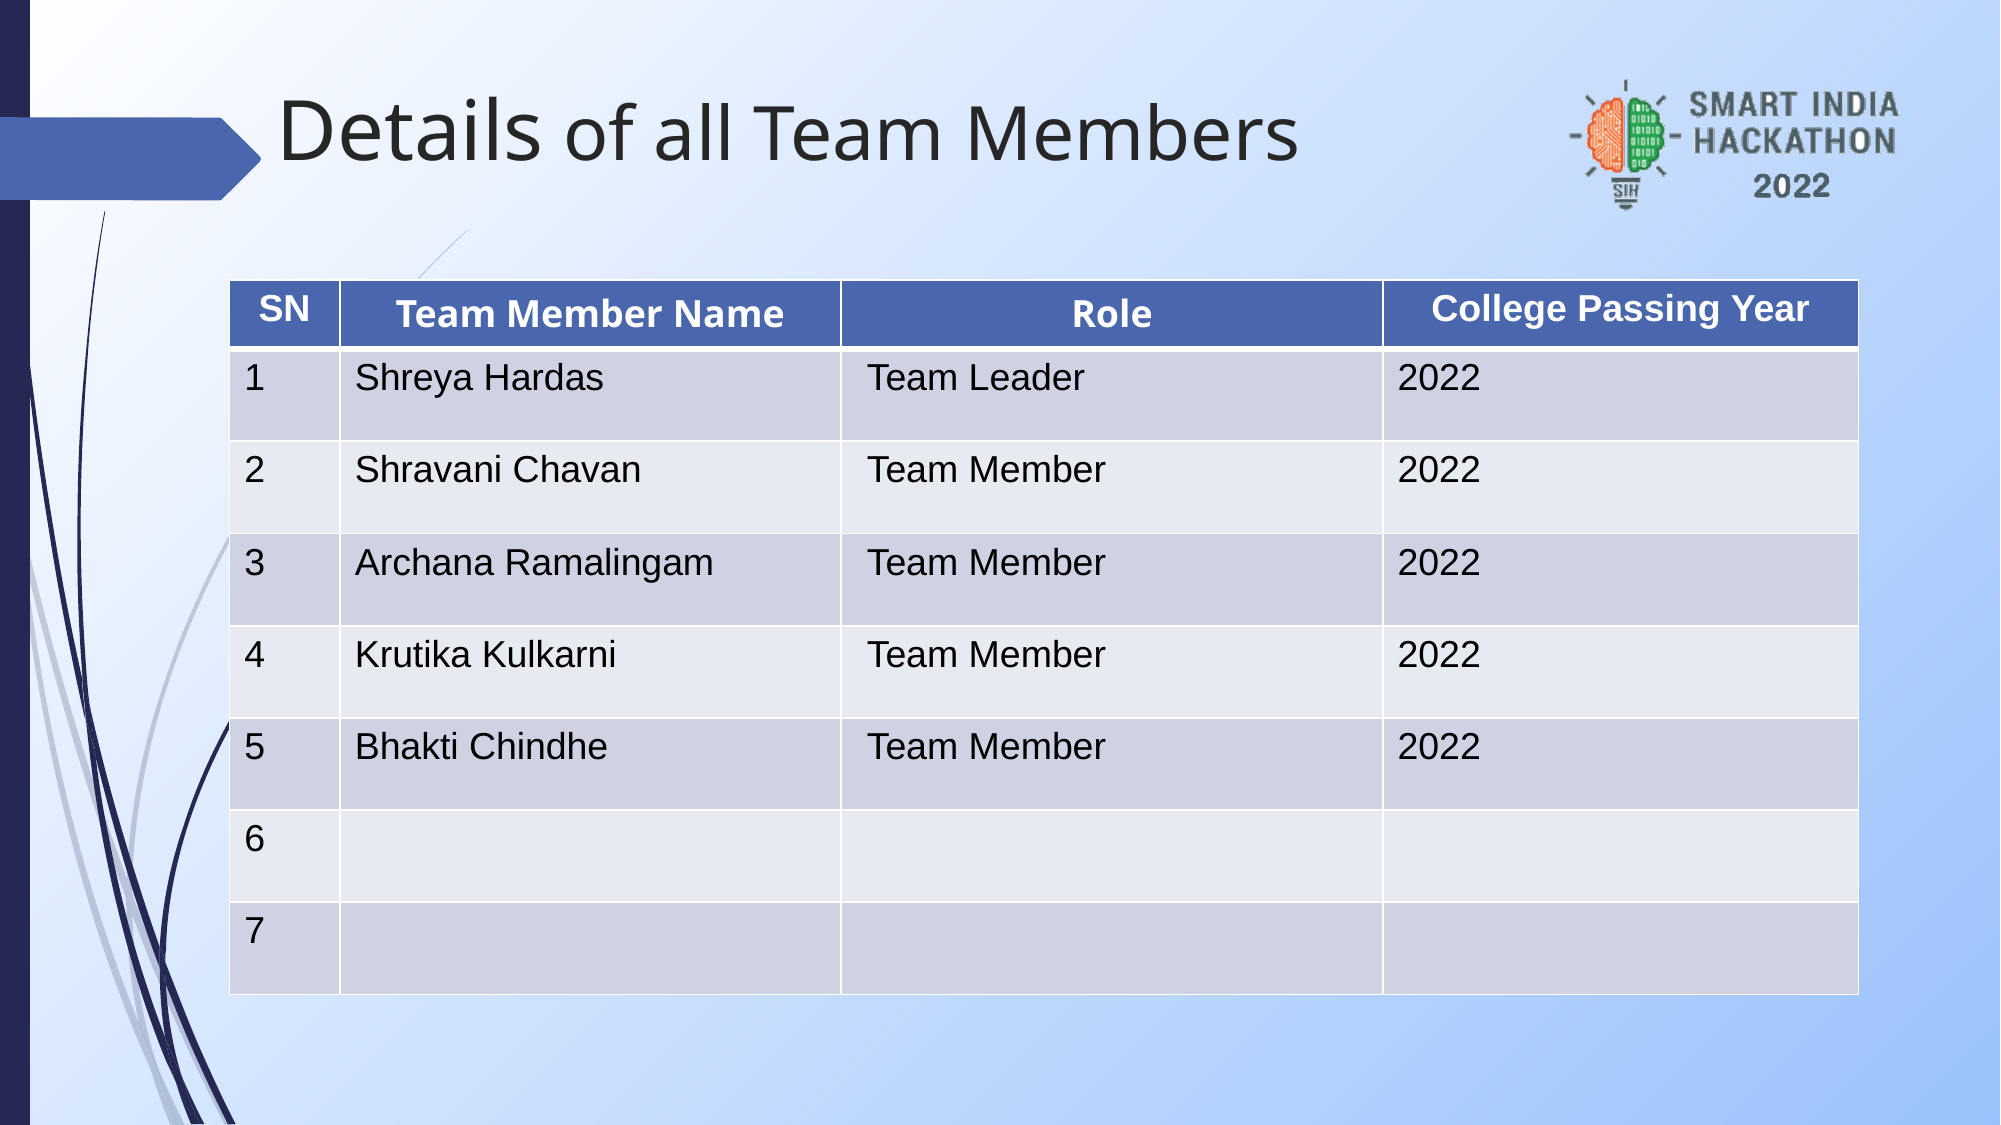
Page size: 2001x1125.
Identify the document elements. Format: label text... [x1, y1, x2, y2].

table_cell 5 [230, 719, 339, 809]
table_header SN [230, 281, 339, 346]
table_cell [341, 903, 840, 994]
table_cell 6 [230, 811, 339, 901]
table_cell [842, 903, 1382, 994]
table_cell 2022 [1384, 627, 1858, 717]
table_cell [1384, 903, 1858, 994]
table_cell 2022 [1384, 442, 1858, 533]
table_header Team Member Name [341, 281, 840, 346]
table_cell [842, 811, 1382, 901]
picture [1559, 60, 1904, 217]
table_cell 2 [230, 442, 339, 533]
table_cell 3 [230, 534, 339, 625]
table_cell Archana Ramalingam [341, 534, 840, 625]
table_cell Krutika Kulkarni [341, 627, 840, 717]
table_cell Shreya Hardas [341, 352, 840, 440]
table_cell 7 [230, 903, 339, 994]
table_cell [341, 811, 840, 901]
table_cell 2022 [1384, 534, 1858, 625]
table_cell Team Member [842, 534, 1382, 625]
table_header College Passing Year [1384, 281, 1858, 346]
table_cell Team Member [842, 719, 1382, 809]
table_cell 4 [230, 627, 339, 717]
table_cell Bhakti Chindhe [341, 719, 840, 809]
table_cell Shravani Chavan [341, 442, 840, 533]
table_header Role [842, 281, 1382, 346]
table_cell Team Leader [842, 352, 1382, 440]
table_cell Team Member [842, 442, 1382, 533]
title Details of all Team Members [261, 69, 1441, 279]
table_cell 2022 [1384, 352, 1858, 440]
table_cell 2022 [1384, 719, 1858, 809]
table_cell 1 [230, 352, 339, 440]
table_cell Team Member [842, 627, 1382, 717]
table_cell [1384, 811, 1858, 901]
